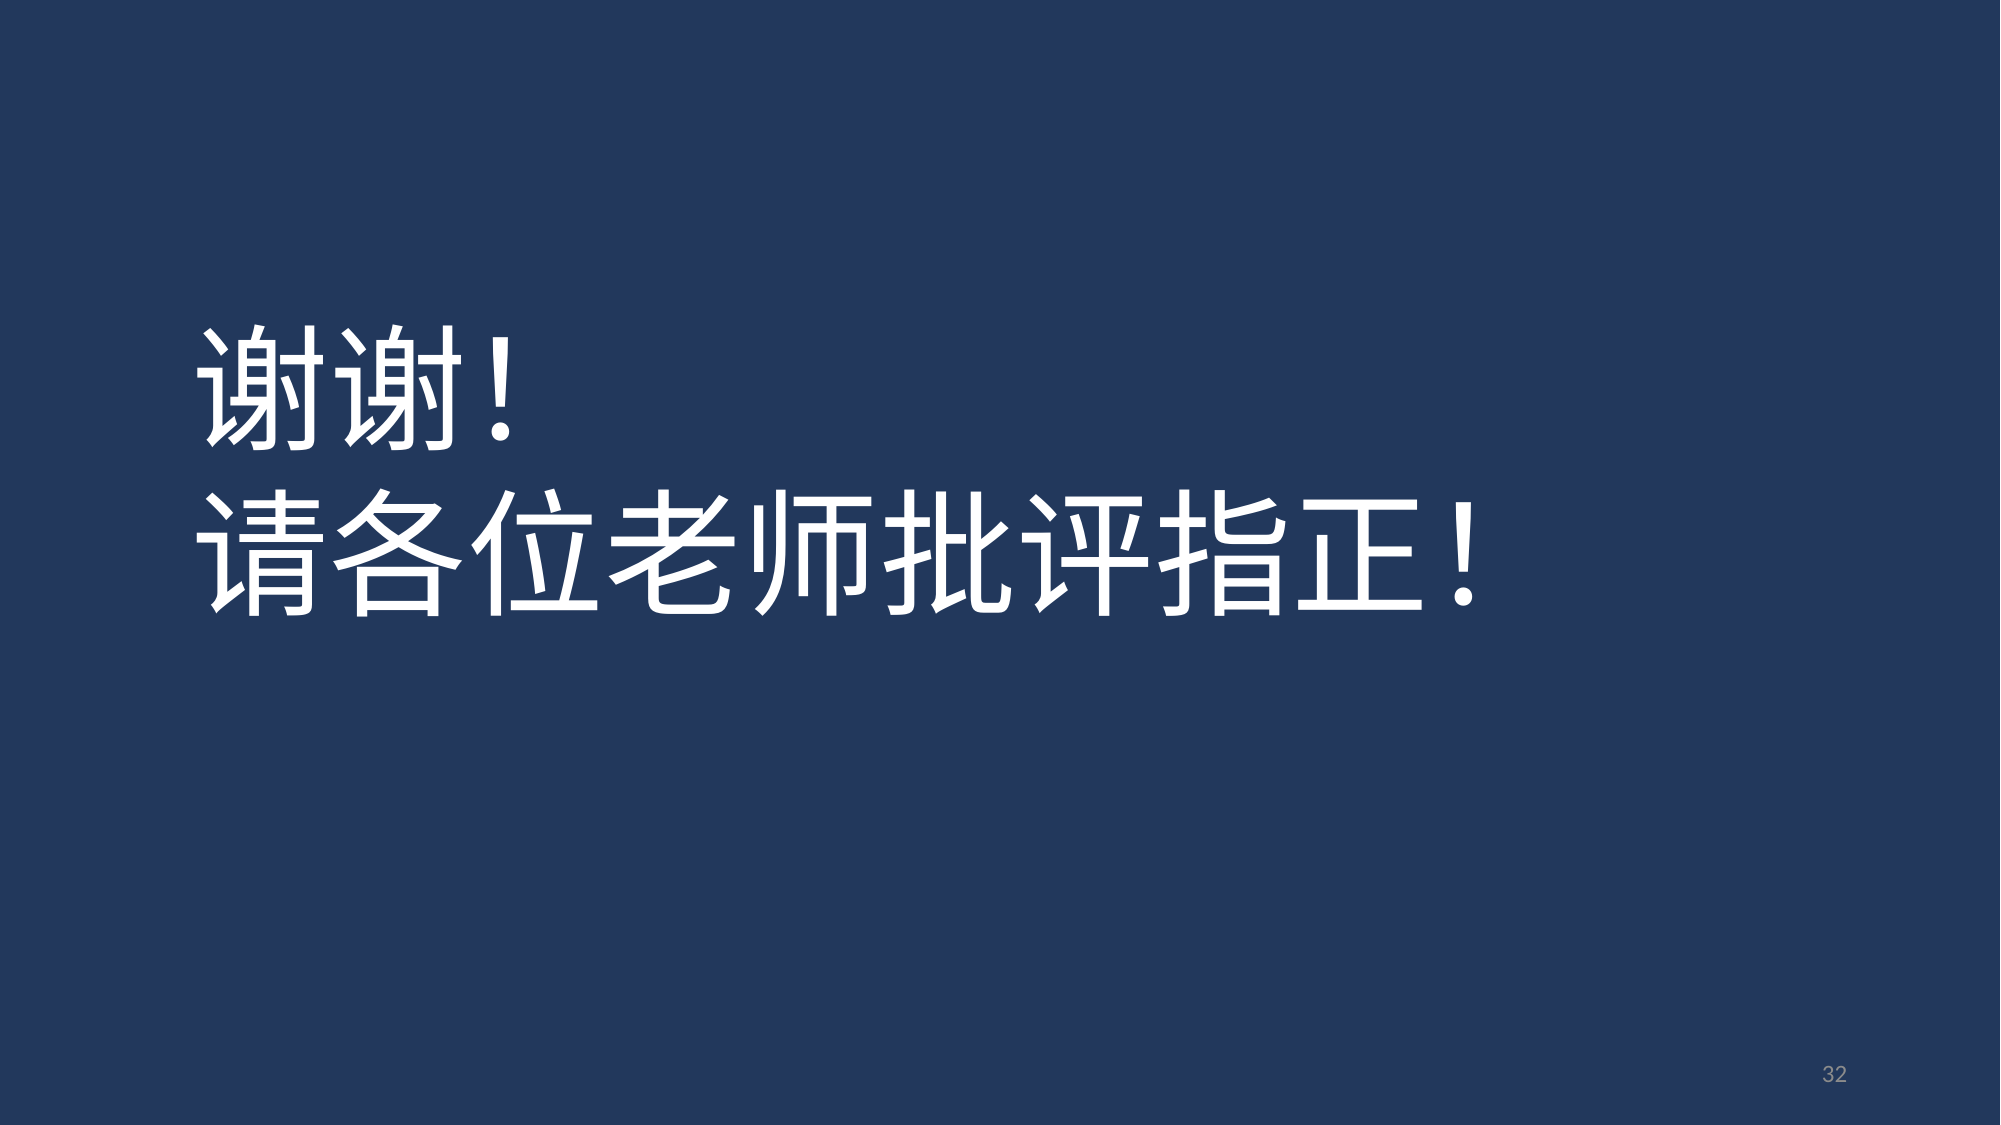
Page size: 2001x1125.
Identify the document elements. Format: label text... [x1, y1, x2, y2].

slide_number 32 [1412, 1042, 1863, 1103]
text_box 谢谢！ 请各位老师批评指正！ [177, 295, 1554, 640]
